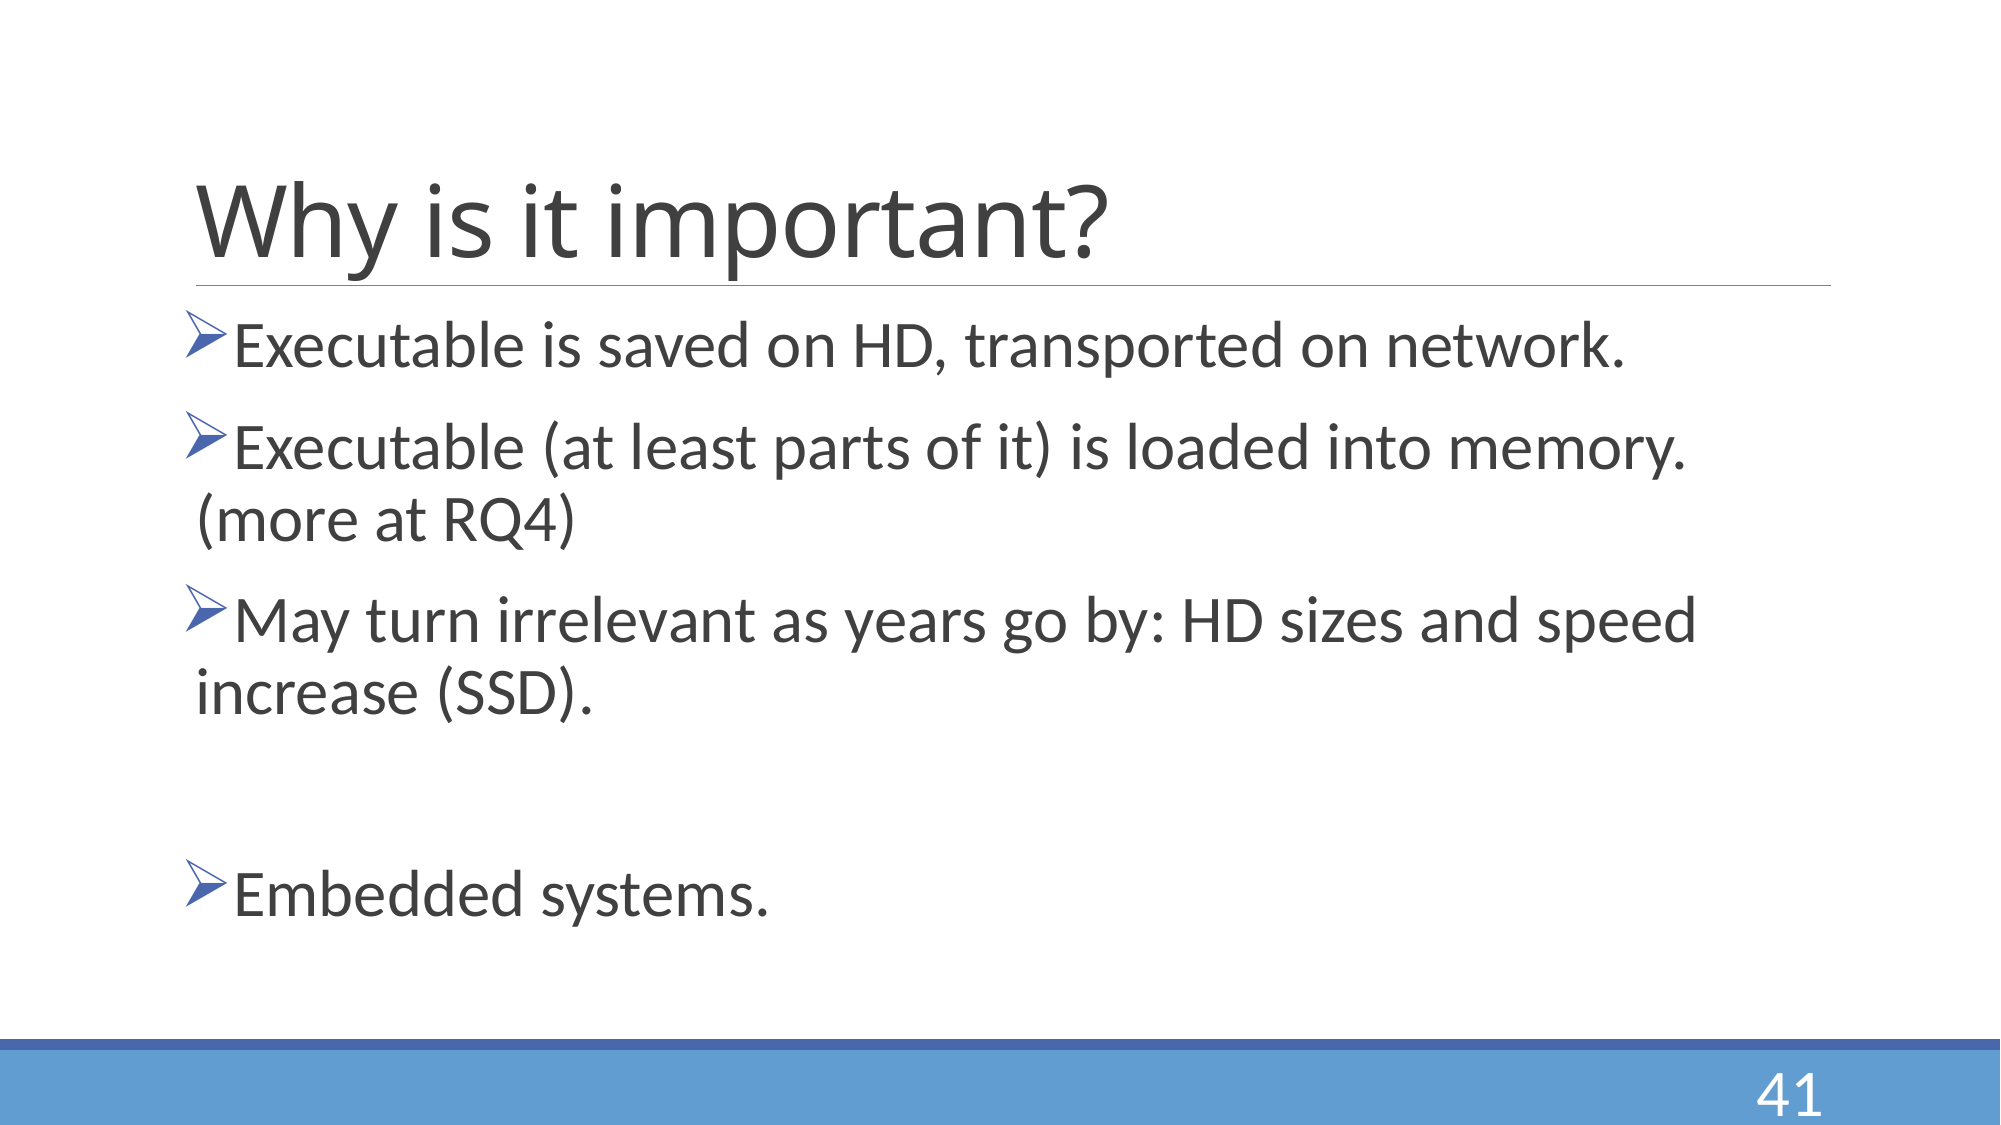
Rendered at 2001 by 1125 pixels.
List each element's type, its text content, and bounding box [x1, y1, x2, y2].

list Executable is saved on HD, transported on network. Executable (at least parts of it) is loaded into memory. (more at RQ4) May turn irrelevant as years go by: HD sizes and speed increase (SSD). Embedded systems. [180, 302, 1830, 963]
slide_number 41 [1624, 1059, 1840, 1120]
title Why is it important? [180, 47, 1830, 285]
